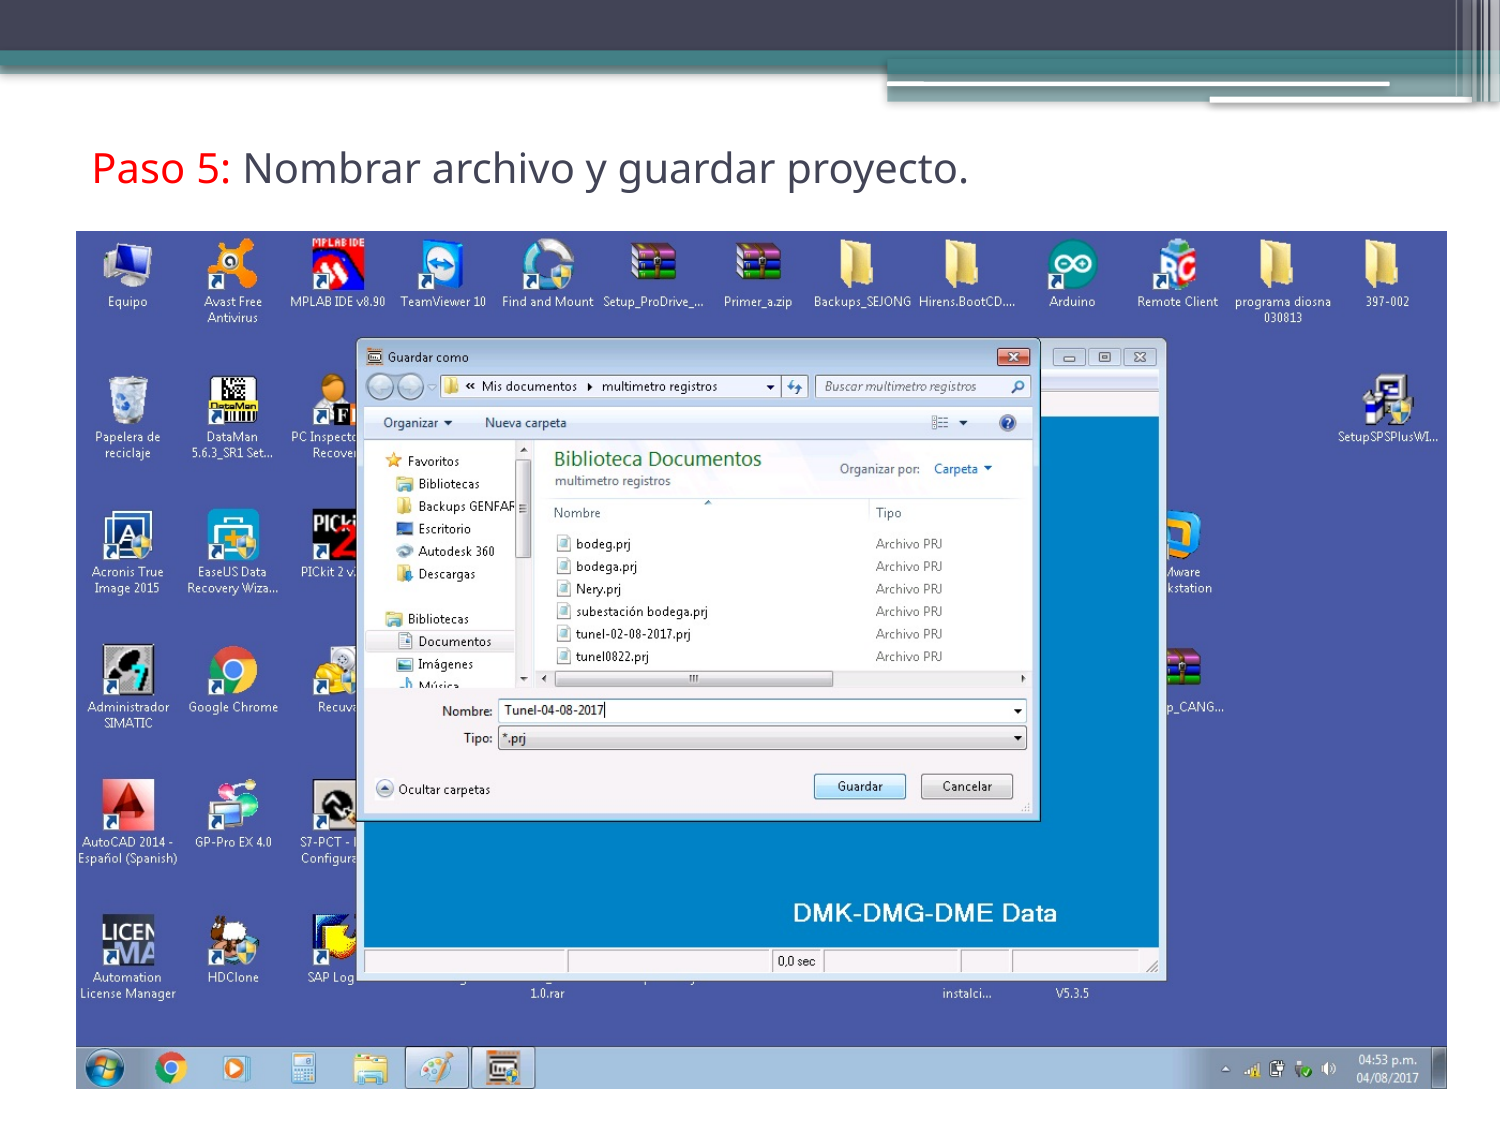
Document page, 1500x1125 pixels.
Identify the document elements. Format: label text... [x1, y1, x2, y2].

title Paso 5: Nombrar archivo y guardar proyecto. [76, 101, 1427, 229]
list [76, 231, 1448, 1089]
